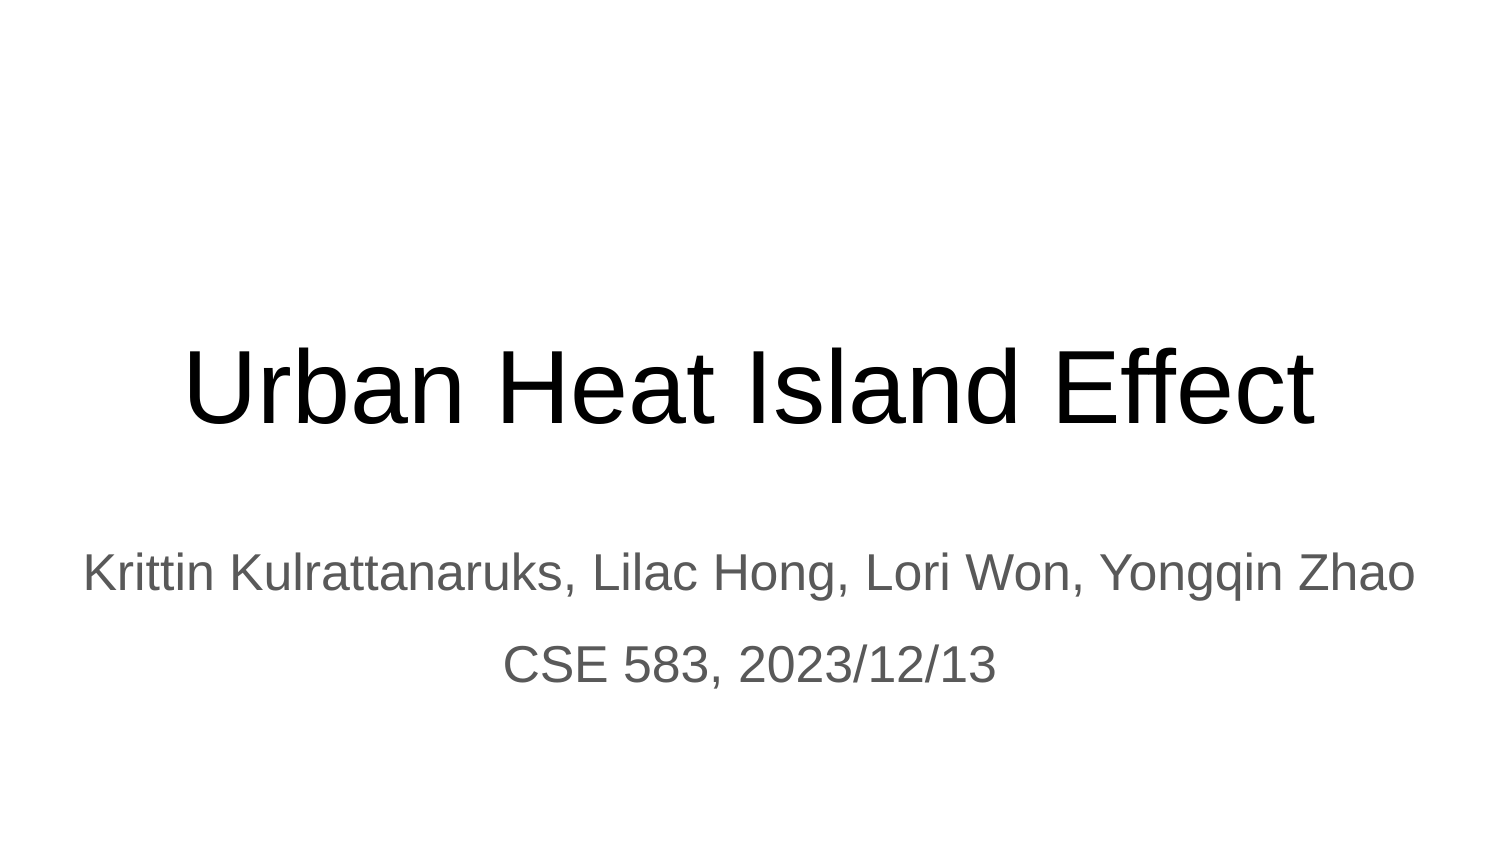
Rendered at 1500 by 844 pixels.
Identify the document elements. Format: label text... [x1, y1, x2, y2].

subtitle Krittin Kulrattanaruks, Lilac Hong, Lori Won, Yongqin Zhao CSE 583, 2023/12/13 [51, 538, 1449, 729]
title Urban Heat Island Effect [51, 123, 1449, 461]
